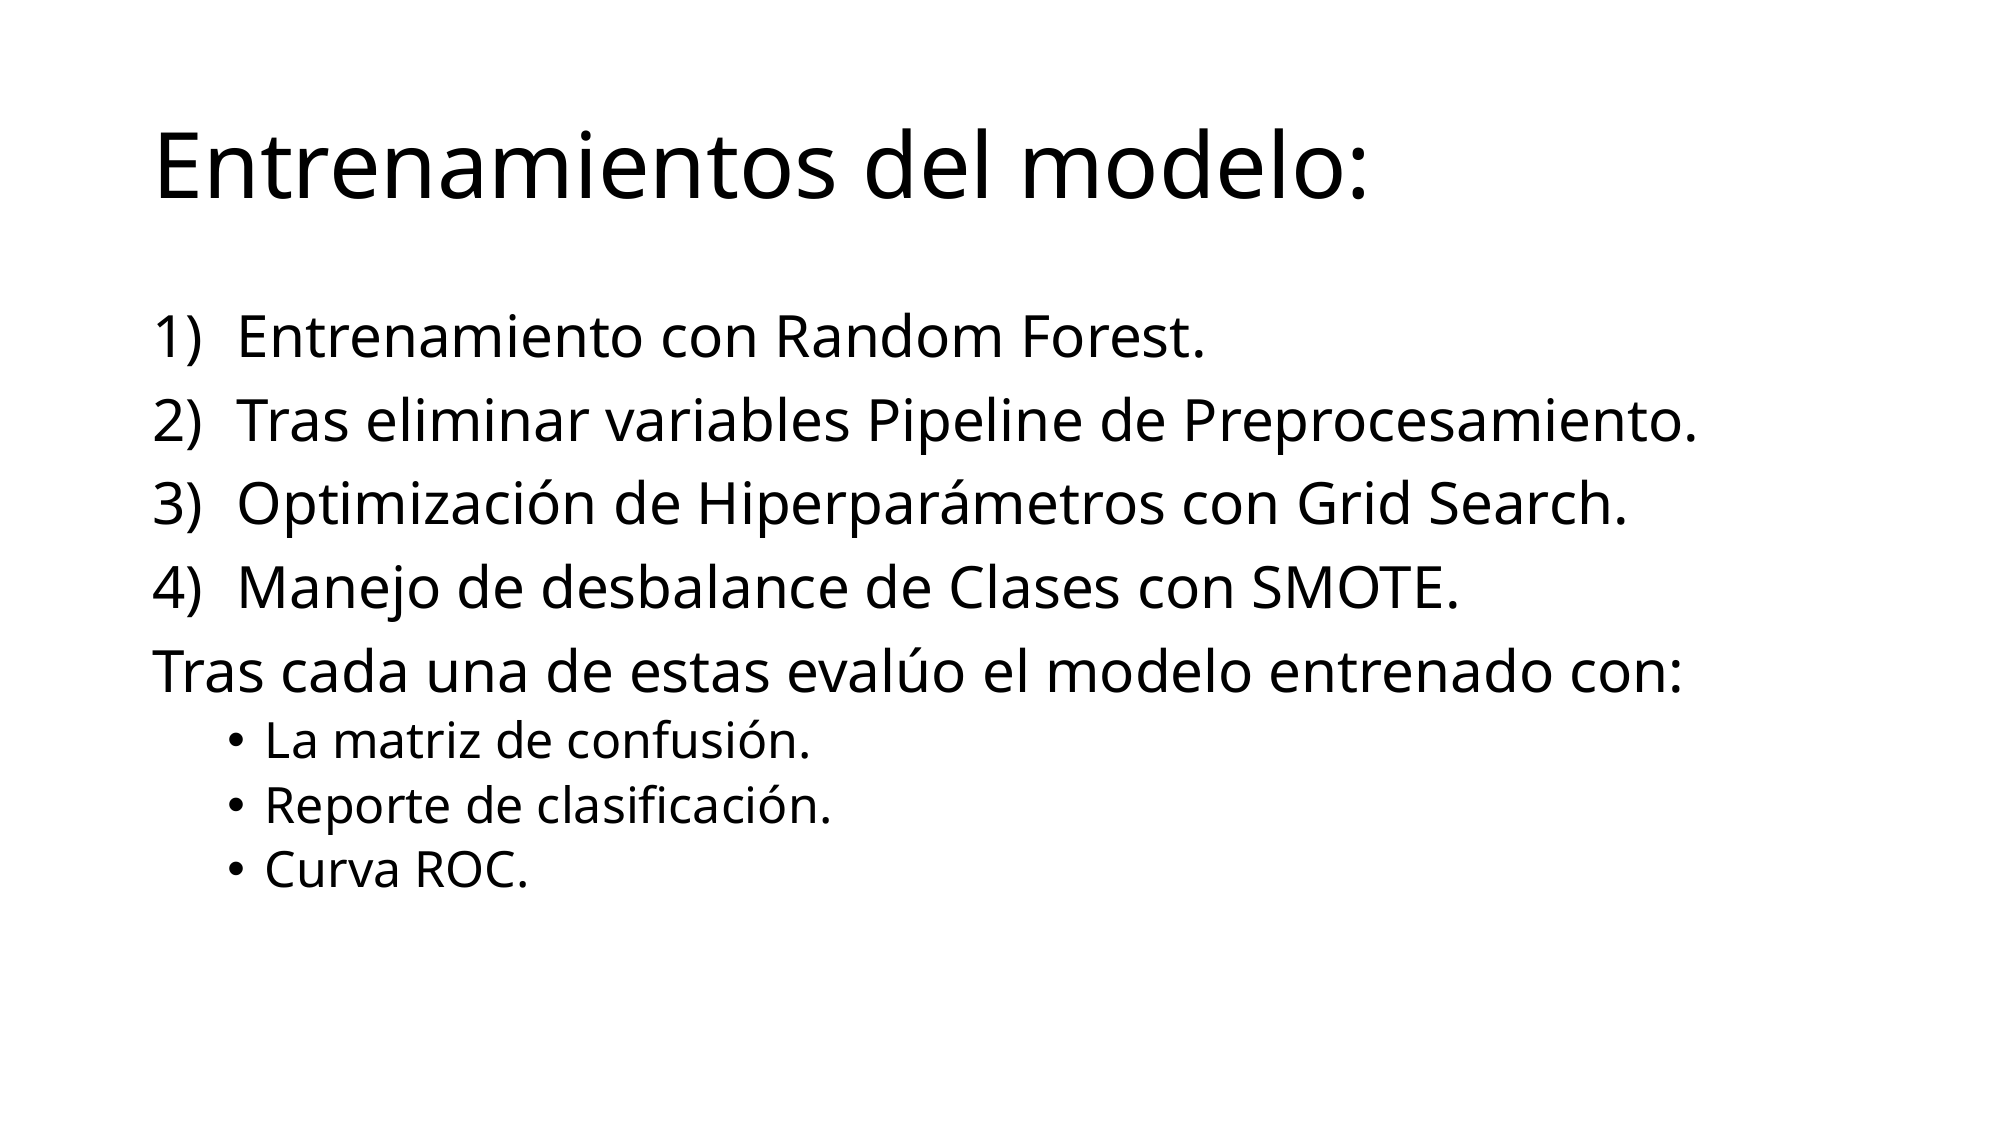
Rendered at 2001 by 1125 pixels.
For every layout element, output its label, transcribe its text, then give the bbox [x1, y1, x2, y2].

list Entrenamiento con Random Forest. Tras eliminar variables Pipeline de Preprocesamiento. Optimización de Hiperparámetros con Grid Search. Manejo de desbalance de Clases con SMOTE. Tras cada una de estas evalúo el modelo entrenado con: La matriz de confusión. Reporte de clasificación. Curva ROC. [137, 299, 1863, 1014]
title Entrenamientos del modelo: [137, 59, 1863, 278]
